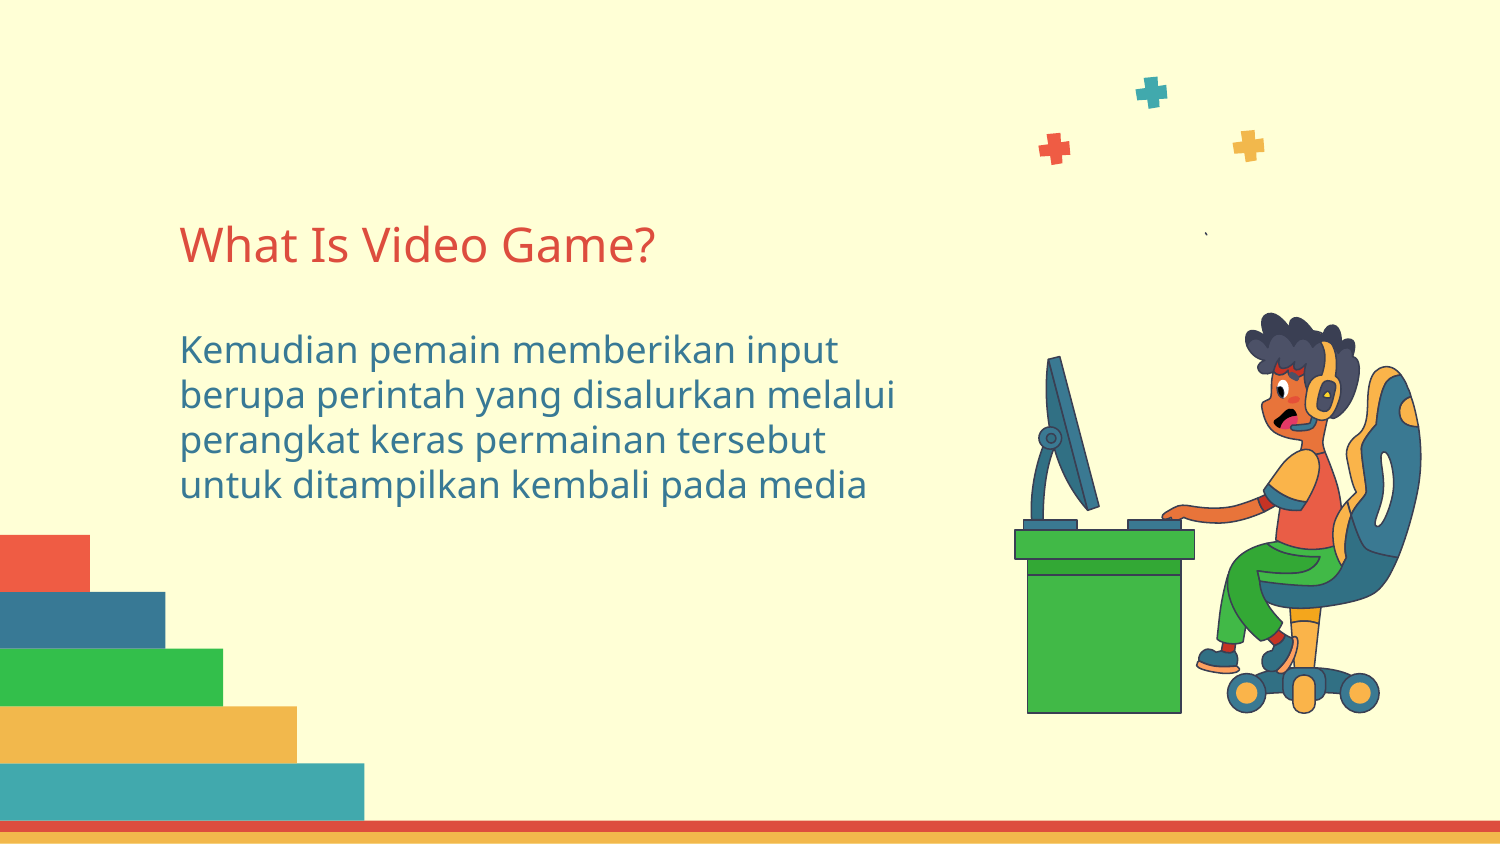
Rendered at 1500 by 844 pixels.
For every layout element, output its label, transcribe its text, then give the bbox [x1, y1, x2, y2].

subtitle Kemudian pemain memberikan input berupa perintah yang disalurkan melalui perangkat keras permainan tersebut untuk ditampilkan kembali pada media [164, 310, 925, 641]
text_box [1014, 310, 1423, 714]
title What Is Video Game? [164, 189, 1116, 287]
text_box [1038, 76, 1265, 166]
